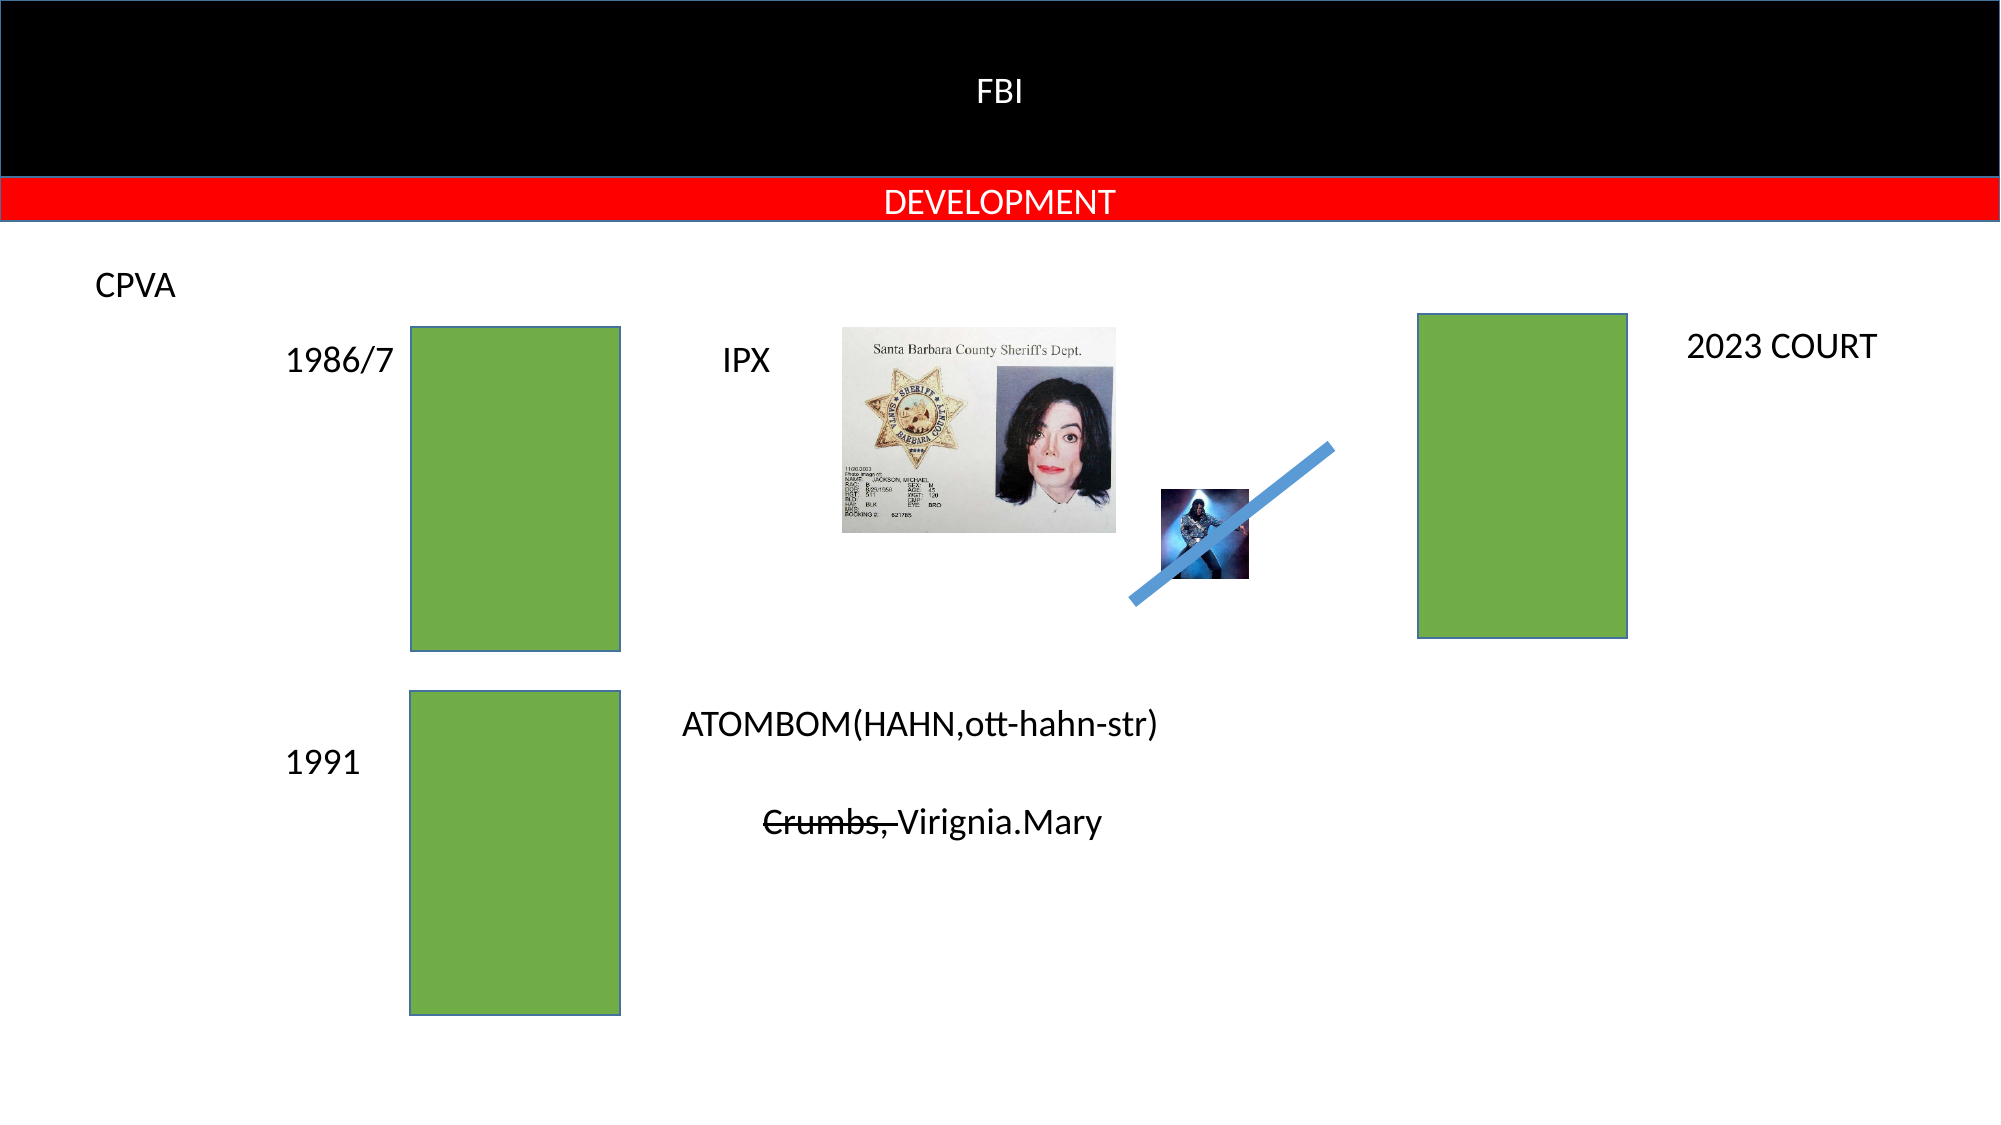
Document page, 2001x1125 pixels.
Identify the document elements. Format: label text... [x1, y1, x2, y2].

text_box 1986/7 [270, 327, 410, 387]
picture [842, 327, 1116, 533]
text_box [410, 326, 621, 652]
text_box ATOMBOM(HAHN,ott-hahn-str) [667, 691, 1174, 751]
text_box IPX [707, 327, 786, 387]
text_box DEVELOPMENT [0, 176, 2000, 222]
text_box [1417, 313, 1628, 639]
text_box [409, 690, 621, 1016]
text_box CPVA [80, 252, 191, 313]
text_box 1991 [269, 729, 376, 790]
text_box Crumbs, Virignia.Mary [748, 789, 1118, 850]
text_box FBI [0, 0, 2000, 176]
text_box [1132, 445, 1332, 602]
text_box 2023 COURT [1671, 313, 1893, 374]
